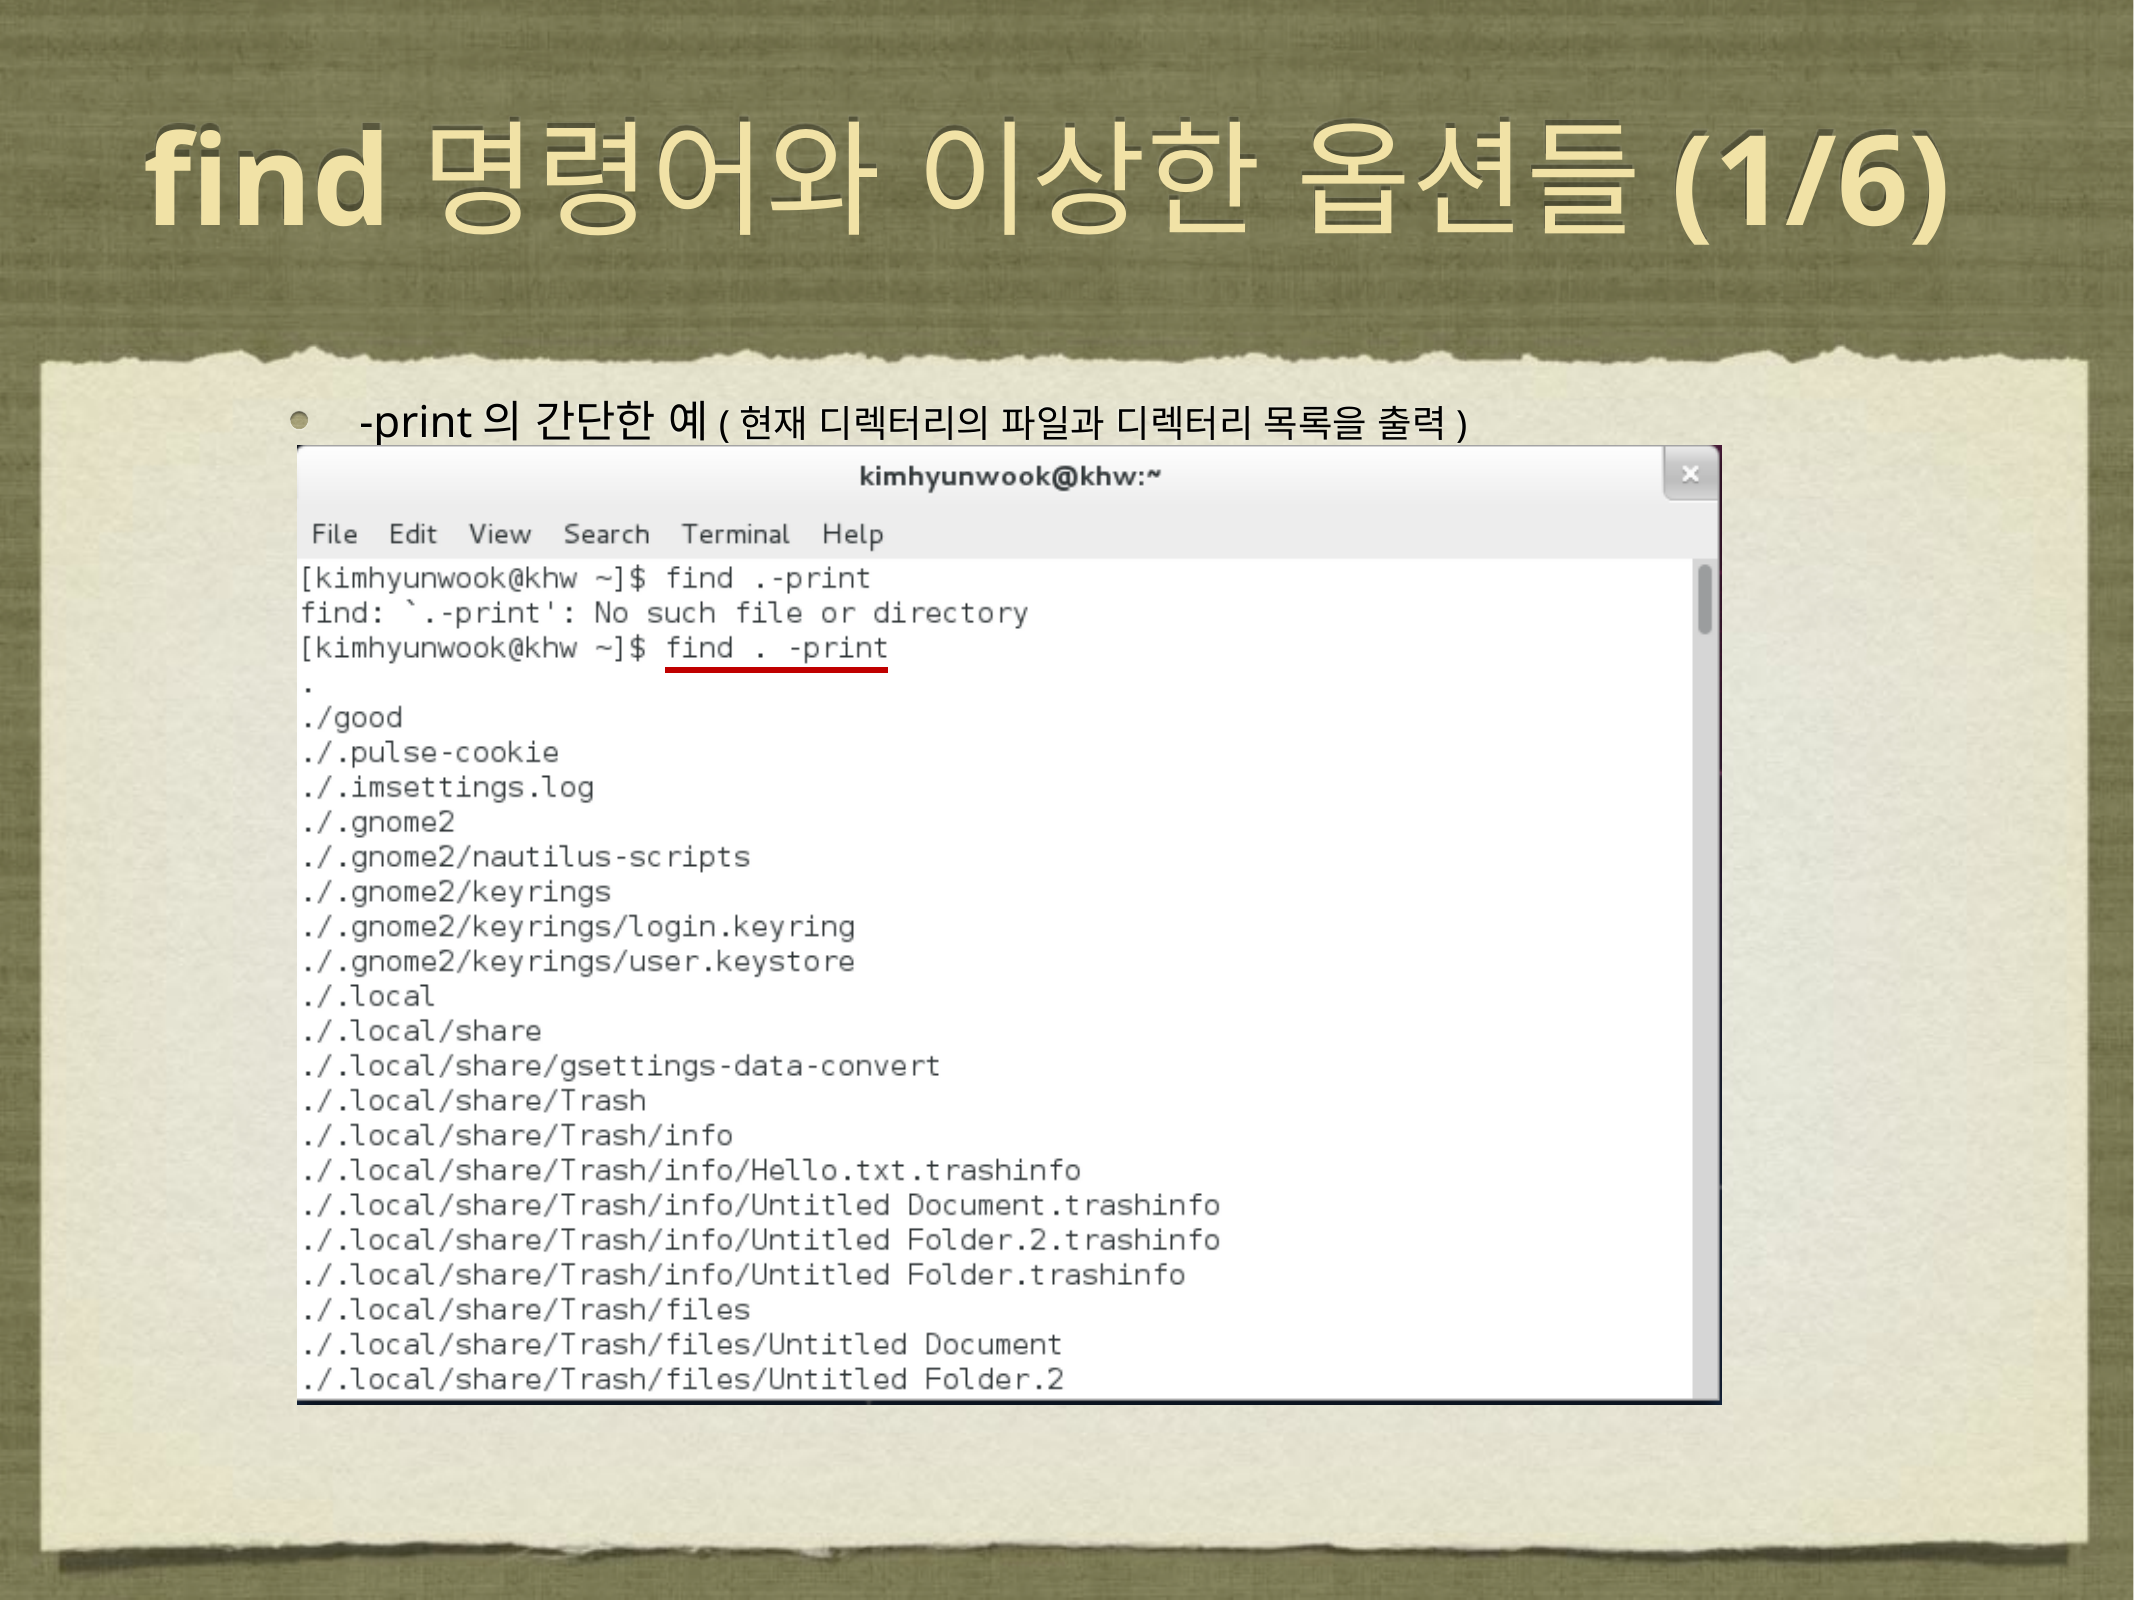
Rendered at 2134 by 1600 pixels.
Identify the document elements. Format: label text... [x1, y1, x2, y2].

list -print의 간단한 예(현재 디렉터리의 파일과 디렉터리 목록을 출력) [134, 374, 1999, 1600]
picture [0, 0, 2134, 1600]
title find명령어와 이상한 옵션들(1/6) [134, 0, 1999, 351]
picture [297, 445, 1722, 1405]
picture [289, 410, 309, 430]
